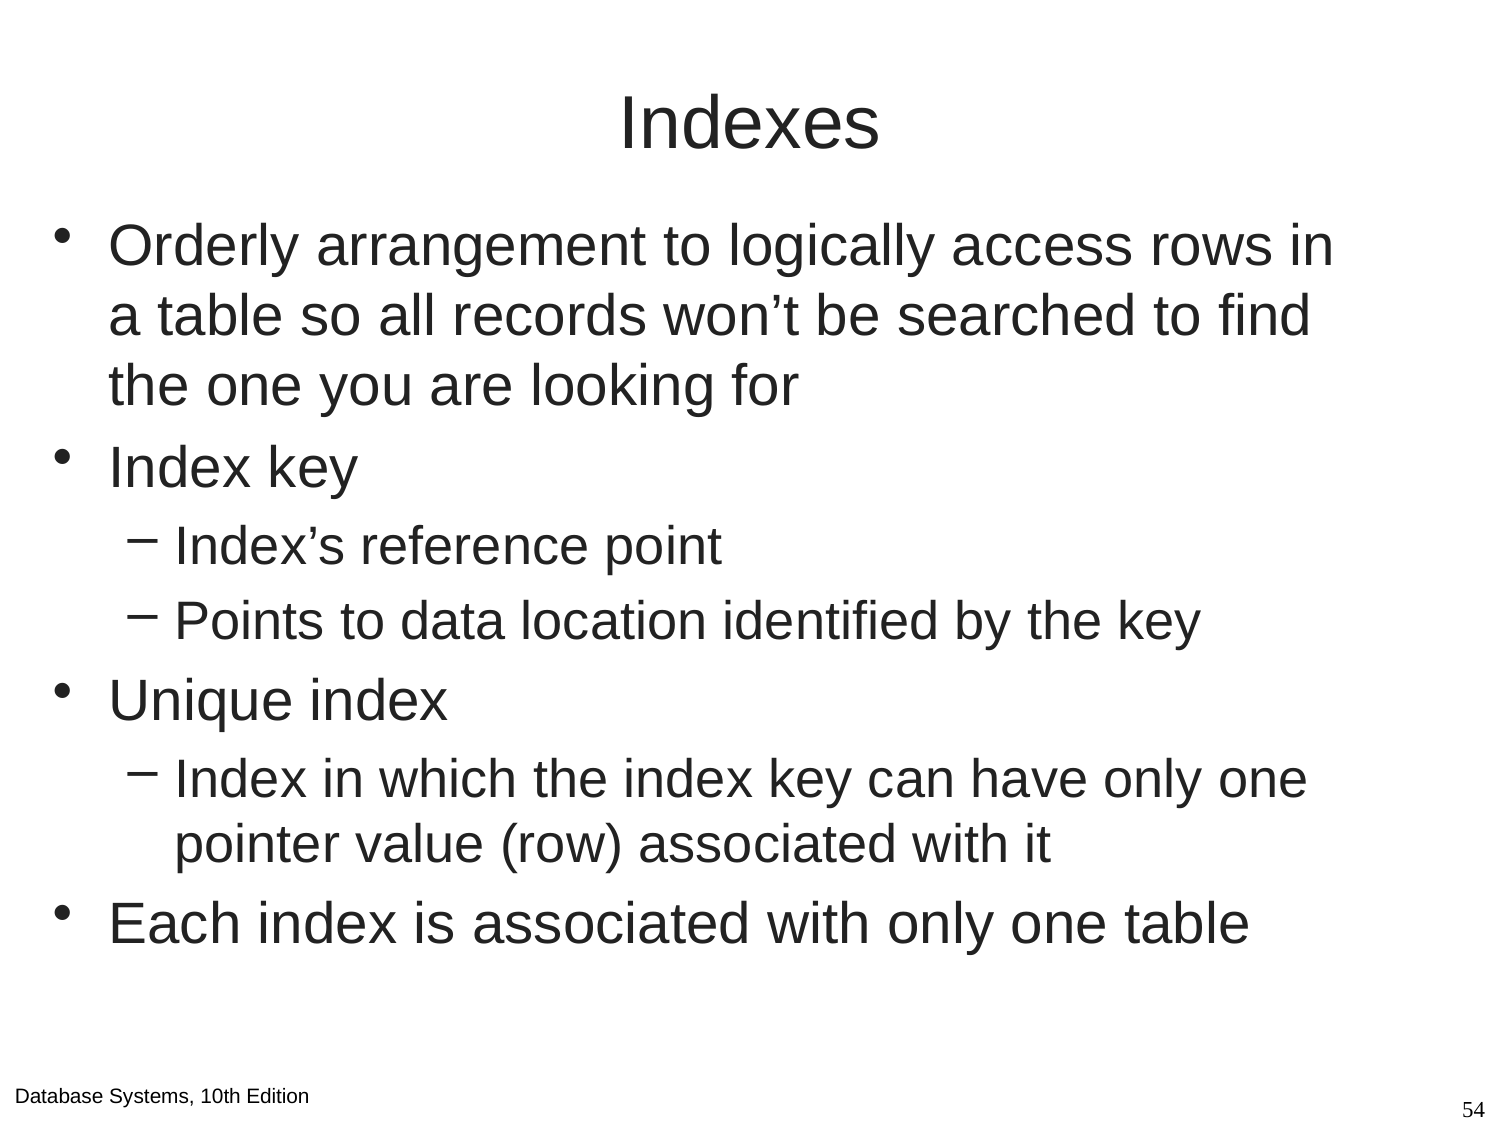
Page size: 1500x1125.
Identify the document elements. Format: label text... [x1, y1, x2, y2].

slide_number 54 [1162, 1087, 1500, 1125]
title Indexes [87, 24, 1413, 213]
list Orderly arrangement to logically access rows in a table so all records won’t be searched to find the one you are looking for Index key Index’s reference point Points to data location identified by the key Unique index Index in which the index key can have only one pointer value (row) associated with it Each index is associated with only one table [37, 200, 1400, 1025]
